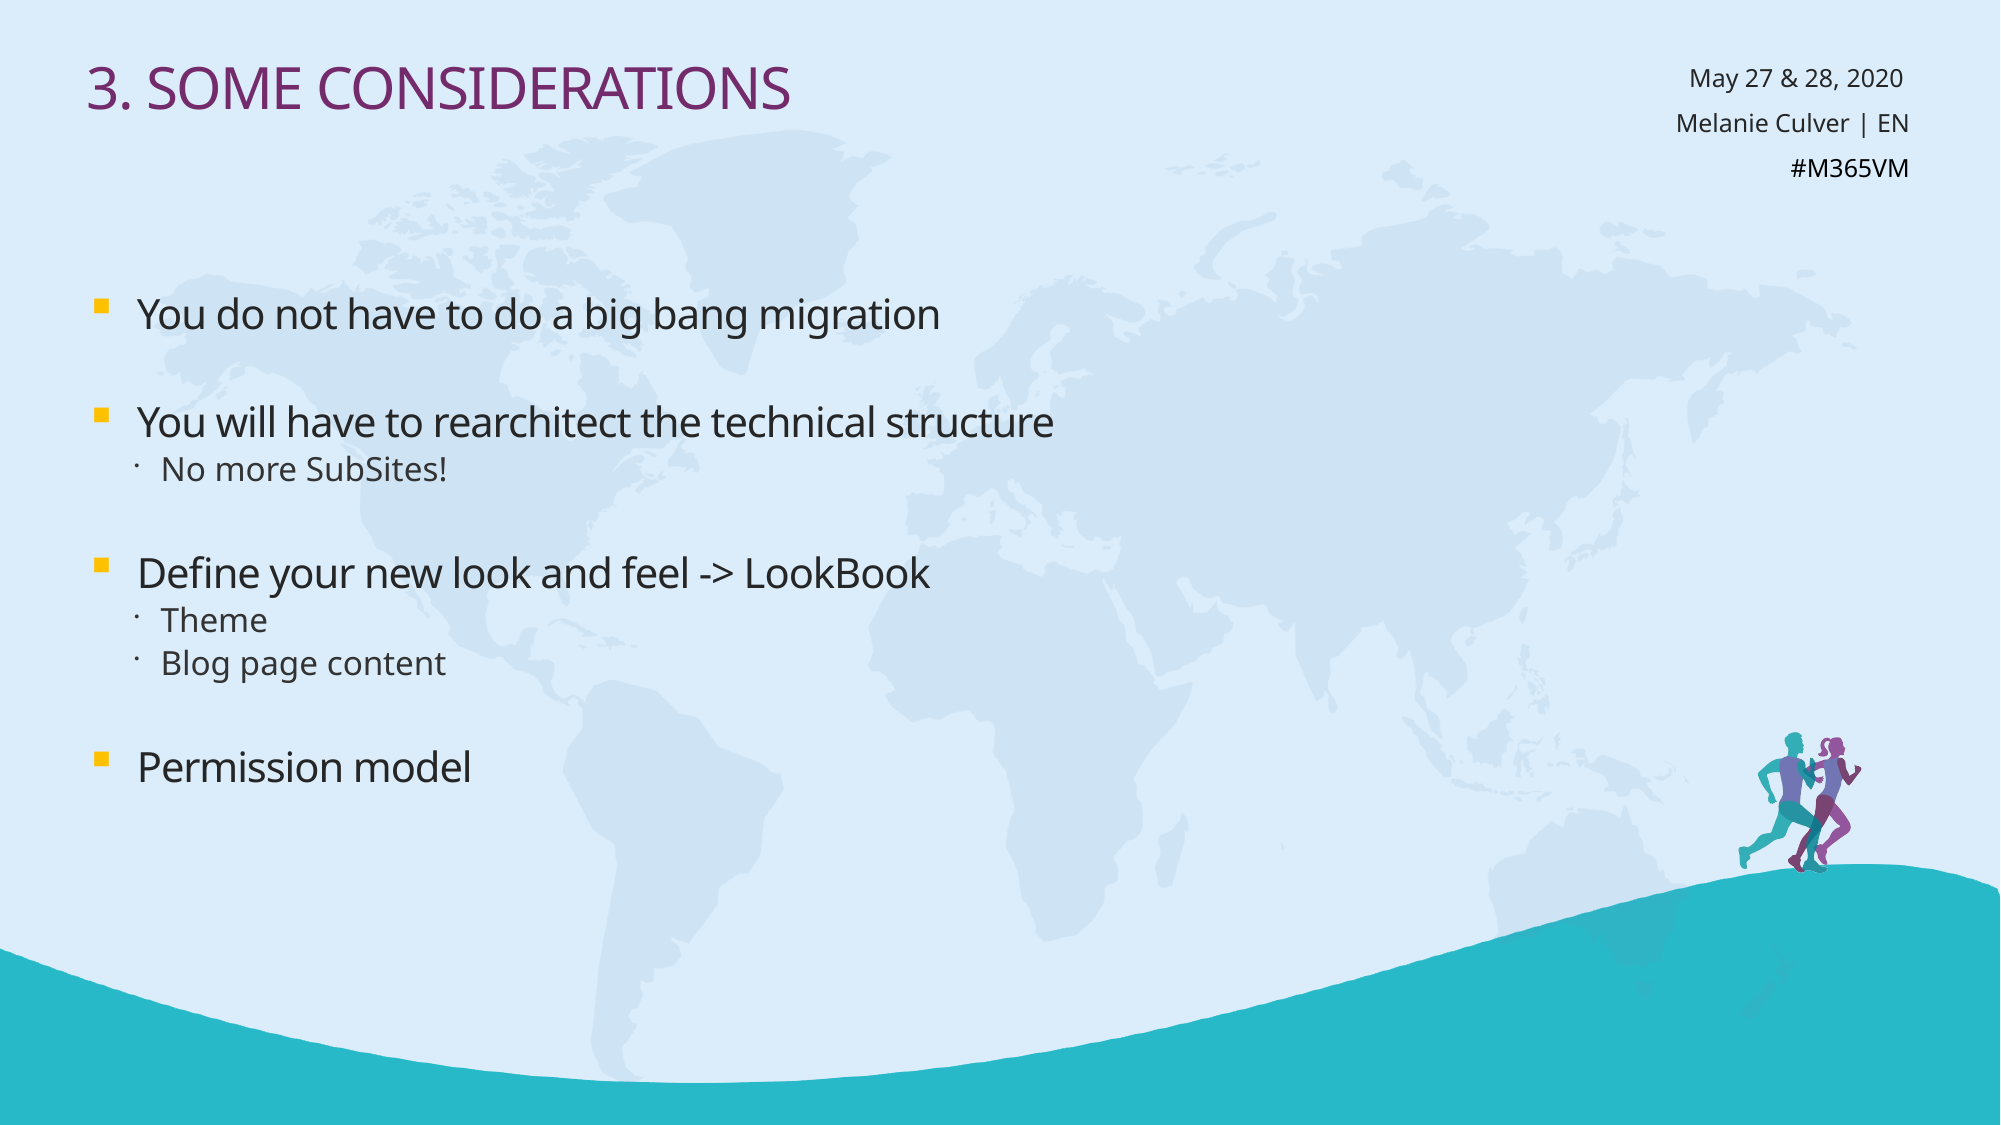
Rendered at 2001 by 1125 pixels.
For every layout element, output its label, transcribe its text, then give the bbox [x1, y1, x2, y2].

picture [0, 0, 2001, 1125]
list You do not have to do a big bang migration You will have to rearchitect the technical structure No more SubSites! Define your new look and feel -> LookBook Theme Blog page content Permission model [75, 230, 1542, 869]
title 3. Some considerations [71, 37, 1538, 144]
